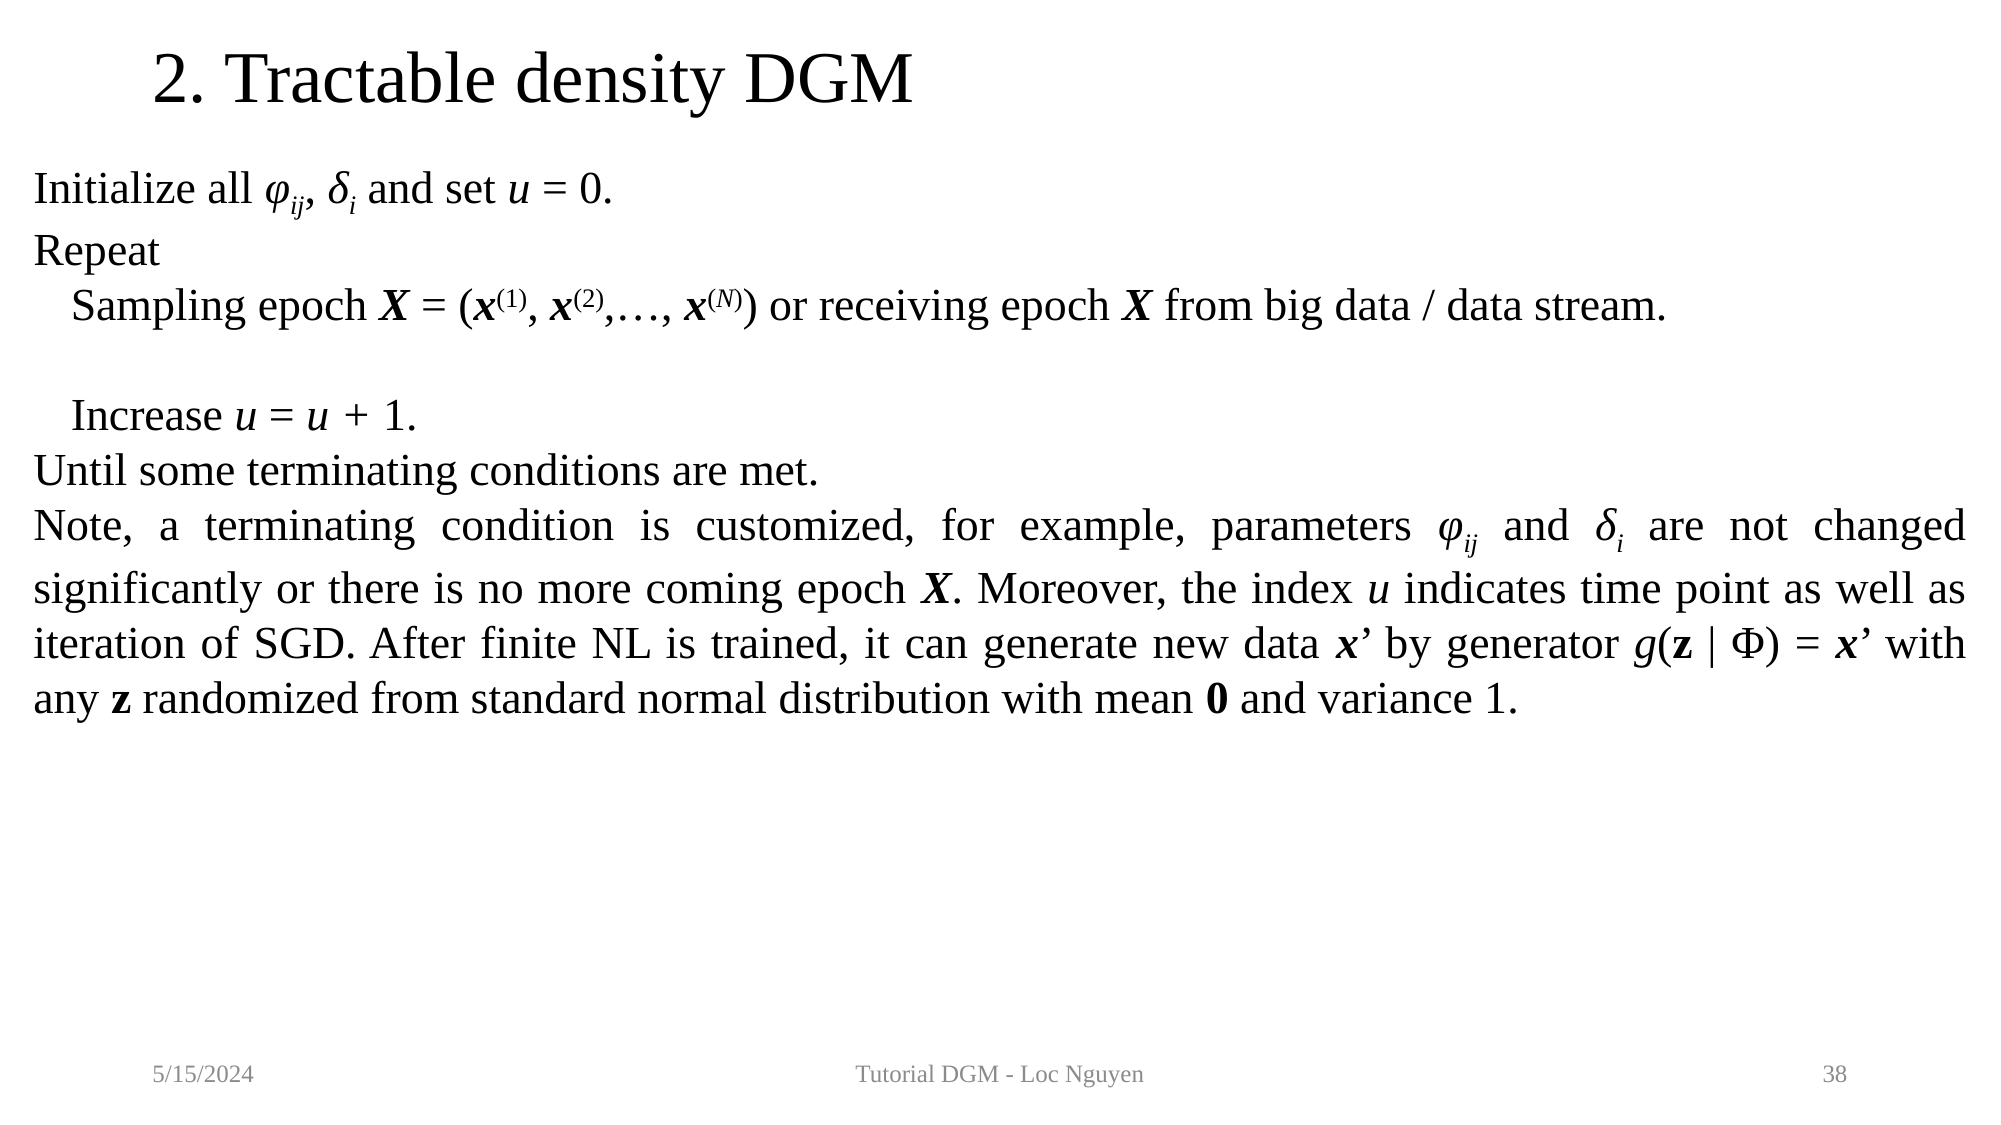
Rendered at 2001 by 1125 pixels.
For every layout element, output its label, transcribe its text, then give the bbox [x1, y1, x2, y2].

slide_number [137, 1042, 588, 1103]
title 2. Tractable density DGM [137, 19, 1863, 128]
slide_number 38 [1412, 1042, 1863, 1103]
footer Tutorial DGM - Loc Nguyen [662, 1042, 1338, 1103]
